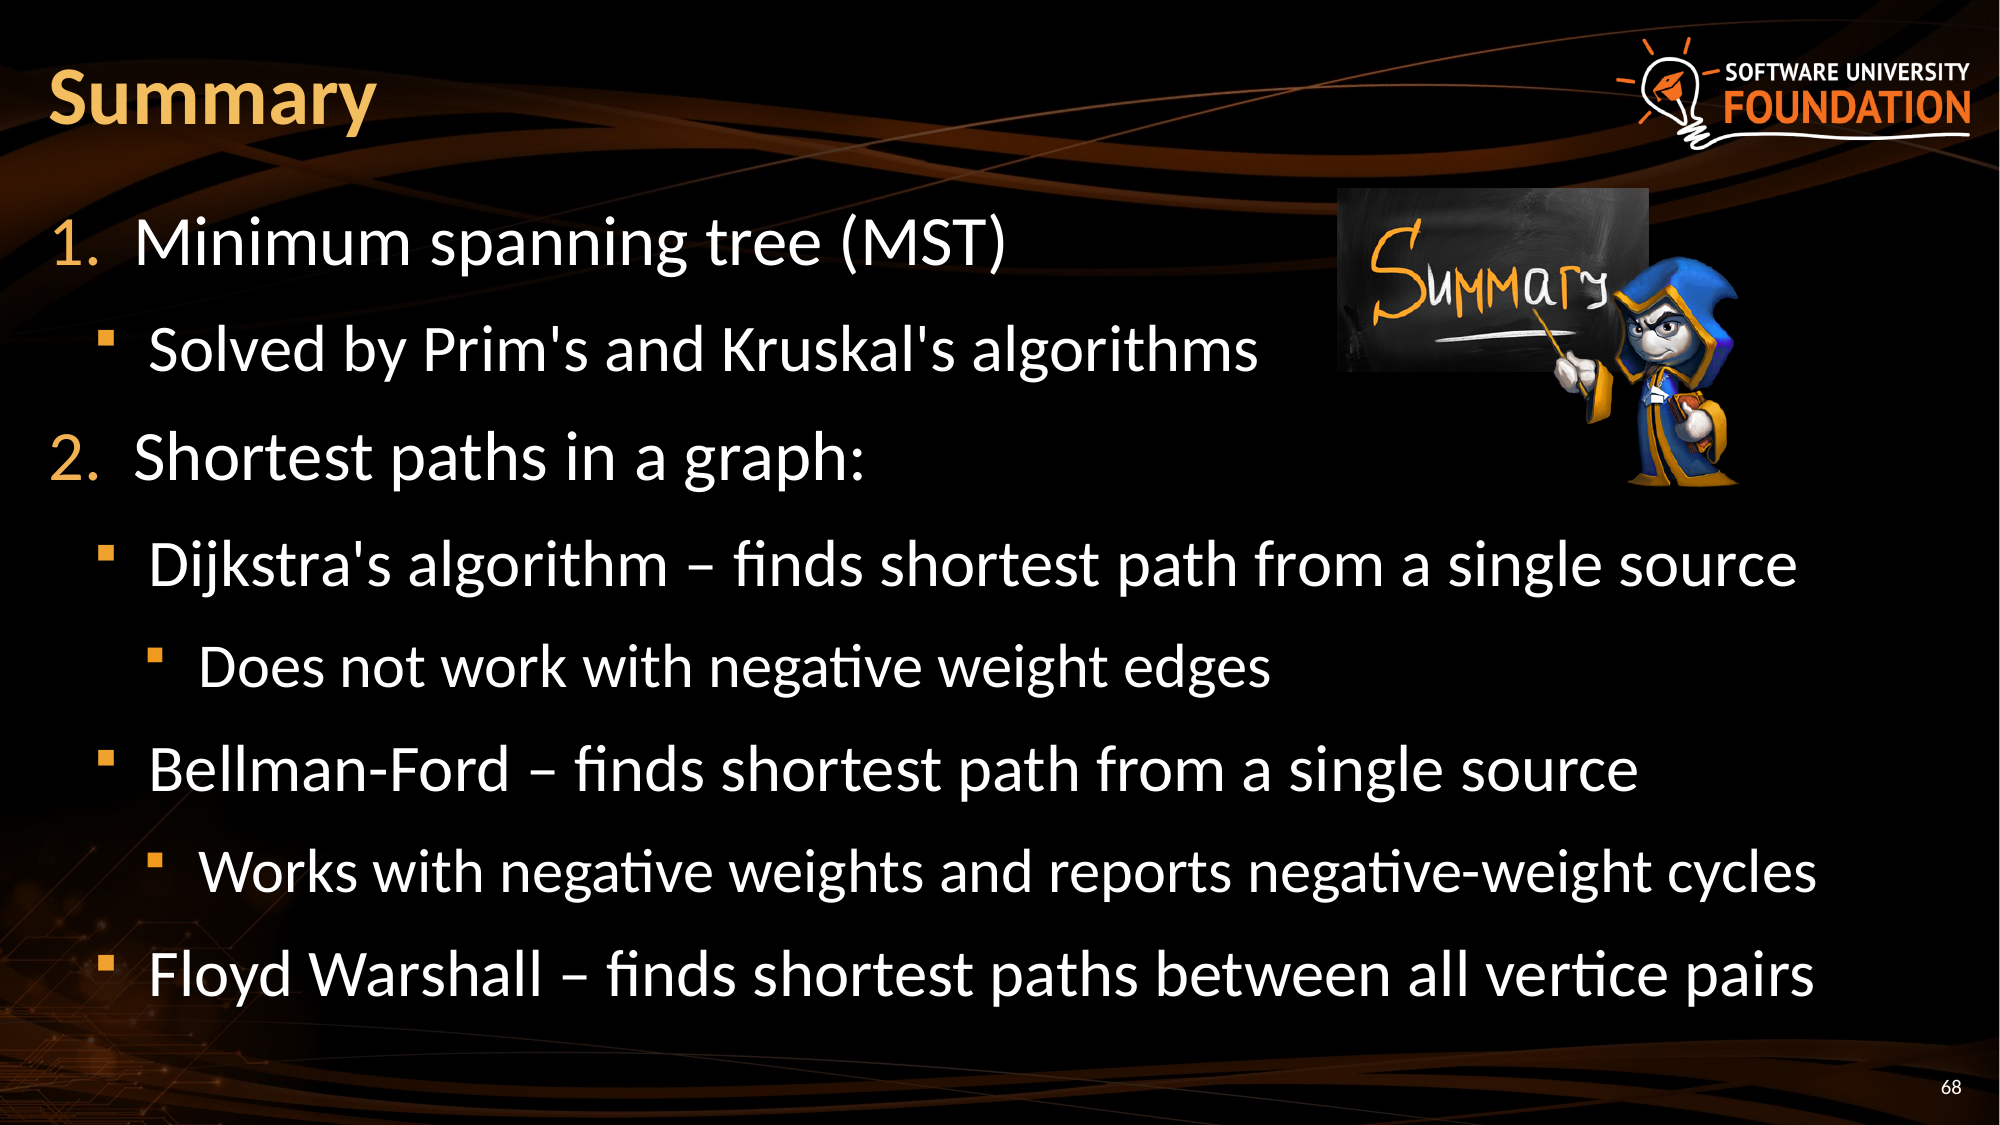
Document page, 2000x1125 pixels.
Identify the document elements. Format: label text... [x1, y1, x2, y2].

picture [0, 0, 2000, 1125]
list Minimum spanning tree (MST) Solved by Prim's and Kruskal's algorithms Shortest paths in a graph: Dijkstra's algorithm – finds shortest path from a single source Does not work with negative weight edges Bellman-Ford – finds shortest path from a single source Works with negative weights and reports negative-weight cycles Floyd Warshall – finds shortest paths between all vertice pairs [31, 188, 1968, 1103]
title Summary [30, 6, 1602, 189]
